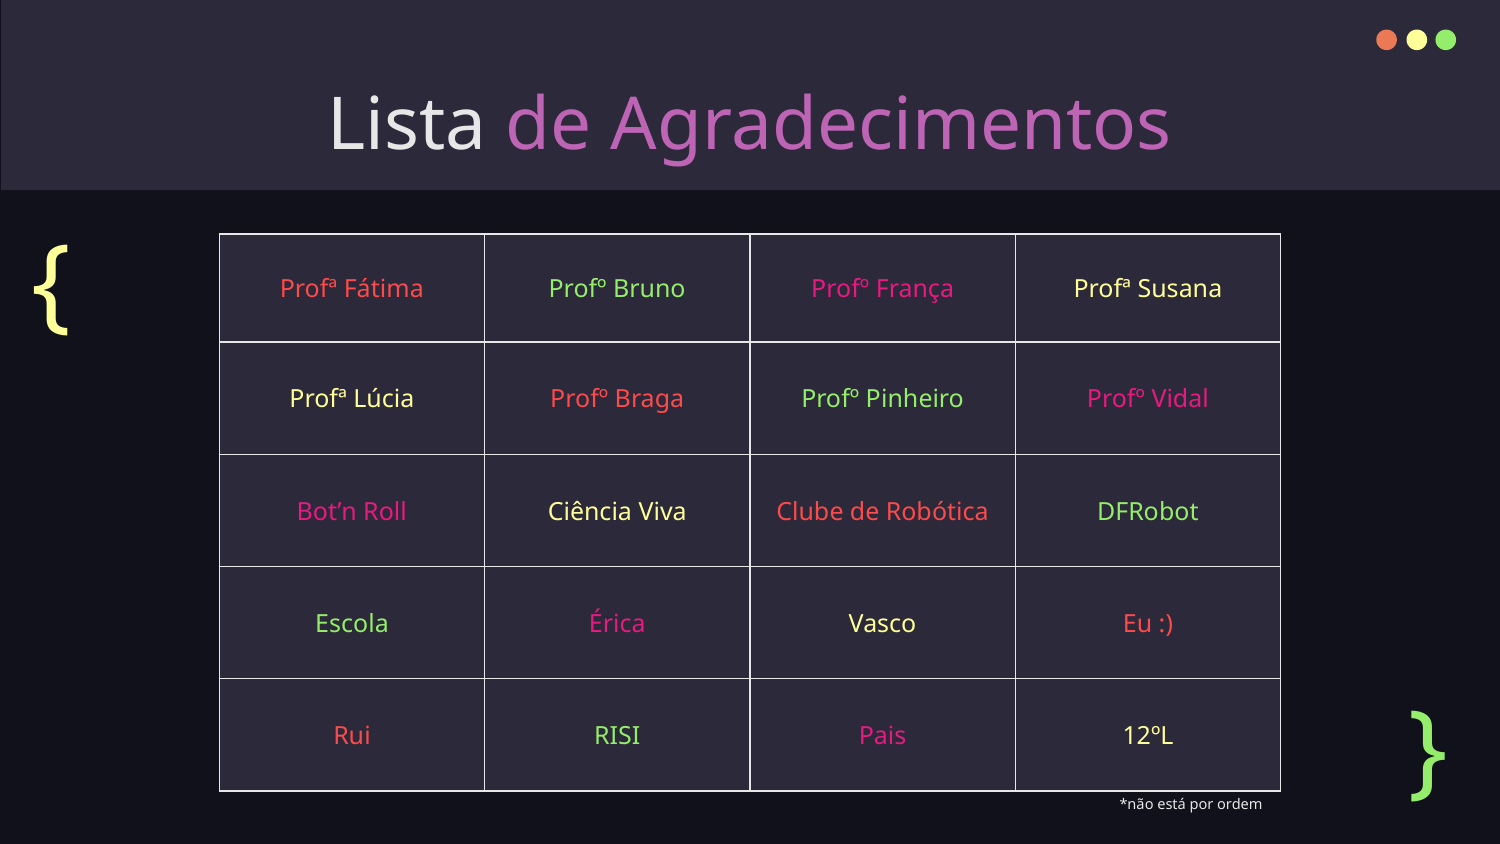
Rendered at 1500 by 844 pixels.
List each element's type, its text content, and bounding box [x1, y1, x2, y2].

table_cell Eu :) [1016, 567, 1280, 678]
table_cell Ciência Viva [485, 455, 749, 566]
table_cell Profº Pinheiro [751, 343, 1015, 454]
table_cell Profª Lúcia [220, 343, 484, 454]
table_cell Vasco [751, 567, 1015, 678]
table_cell Clube de Robótica [751, 455, 1015, 566]
table_cell Érica [485, 567, 749, 678]
text_box } [1393, 666, 1479, 792]
title Lista de Agradecimentos [118, 72, 1382, 167]
table_cell RISI [485, 679, 749, 790]
table_cell Rui [220, 679, 484, 790]
table_cell DFRobot [1016, 455, 1280, 566]
text_box *não está por ordem [1089, 791, 1294, 817]
text_box { [16, 200, 133, 344]
table_cell Escola [220, 567, 484, 678]
table_header Profª Susana [1016, 235, 1280, 341]
table_cell 12ºL [1016, 679, 1280, 790]
table_header Profº Bruno [485, 235, 749, 341]
table_cell Profº Vidal [1016, 343, 1280, 454]
table_cell Pais [751, 679, 1015, 790]
table_cell Bot’n Roll [220, 455, 484, 566]
table_cell Profº Braga [485, 343, 749, 454]
table_header Profº França [751, 235, 1015, 341]
table_header Profª Fátima [220, 235, 484, 341]
